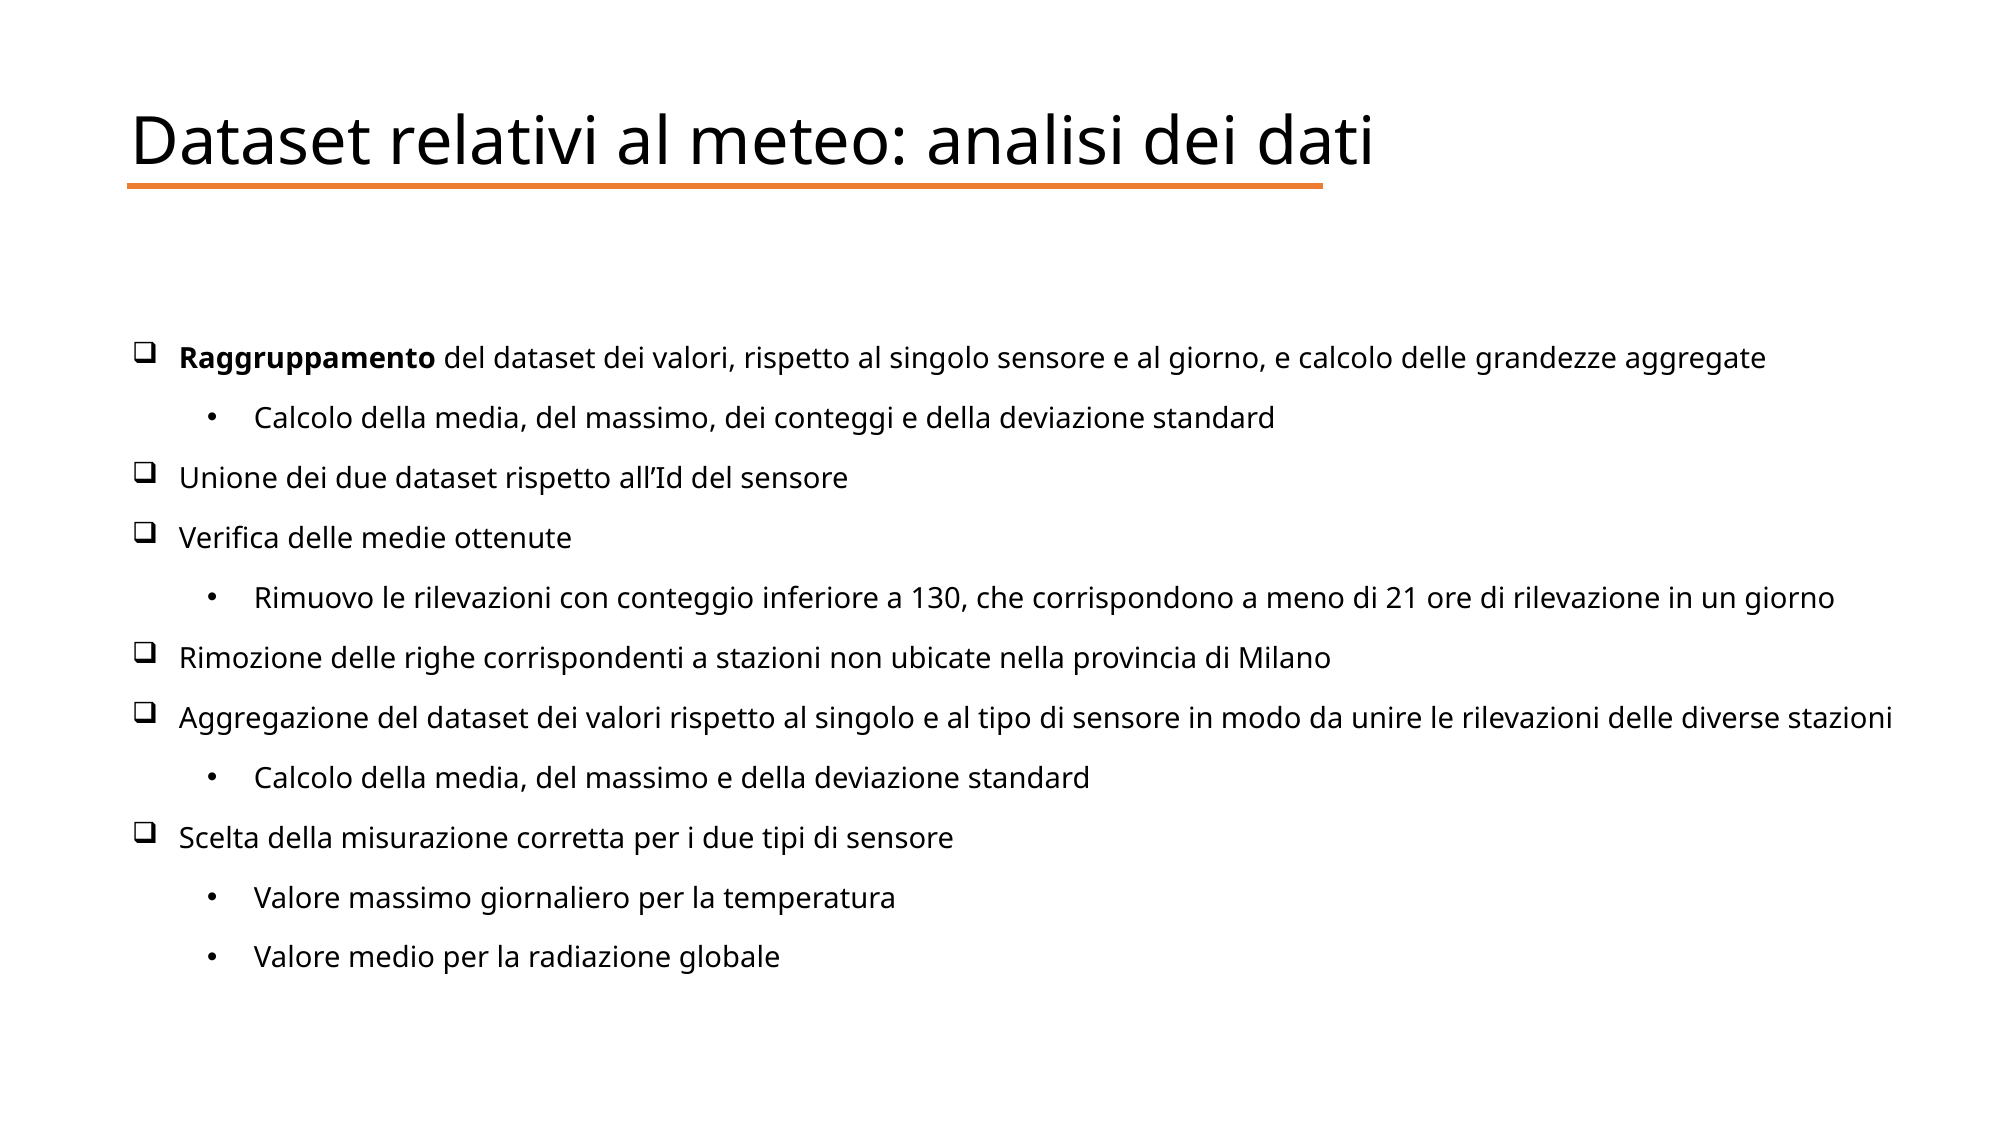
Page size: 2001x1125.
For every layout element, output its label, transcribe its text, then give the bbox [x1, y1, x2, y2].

text_box Dataset relativi al meteo: analisi dei dati [115, 90, 1774, 185]
text_box Raggruppamento del dataset dei valori, rispetto al singolo sensore e al giorno, e calcolo delle grandezze aggregate Calcolo della media, del massimo, dei conteggi e della deviazione standard Unione dei due dataset rispetto all’Id del sensore Verifica delle medie ottenute Rimuovo le rilevazioni con conteggio inferiore a 130, che corrispondono a meno di 21 ore di rilevazione in un giorno Rimozione delle righe corrispondenti a stazioni non ubicate nella provincia di Milano Aggregazione del dataset dei valori rispetto al singolo e al tipo di sensore in modo da unire le rilevazioni delle diverse stazioni Calcolo della media, del massimo e della deviazione standard Scelta della misurazione corretta per i due tipi di sensore Valore massimo giornaliero per la temperatura Valore medio per la radiazione globale [117, 332, 1917, 1042]
